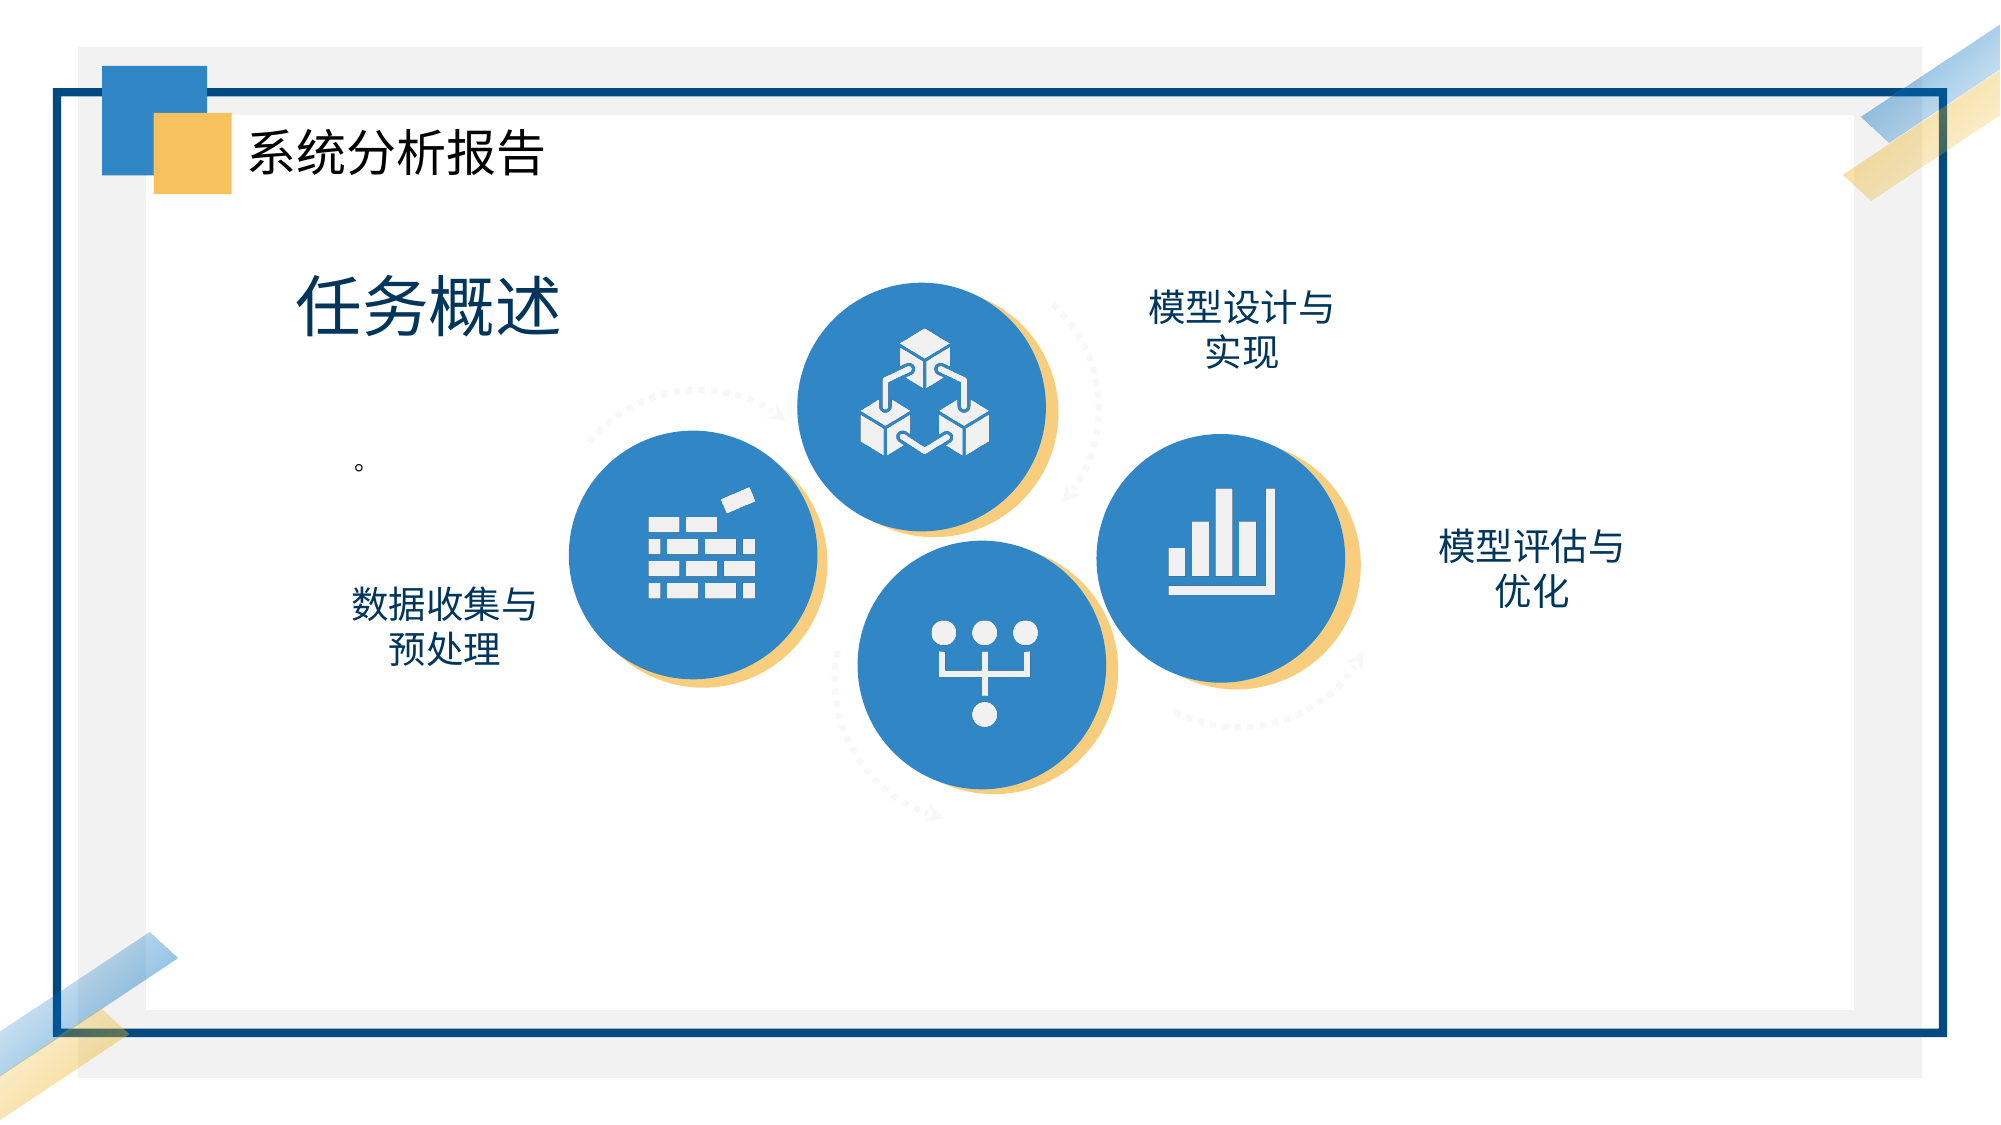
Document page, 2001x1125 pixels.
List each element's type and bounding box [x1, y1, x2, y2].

text_box [0, 0, 2000, 1125]
text_box [167, 249, 1833, 849]
